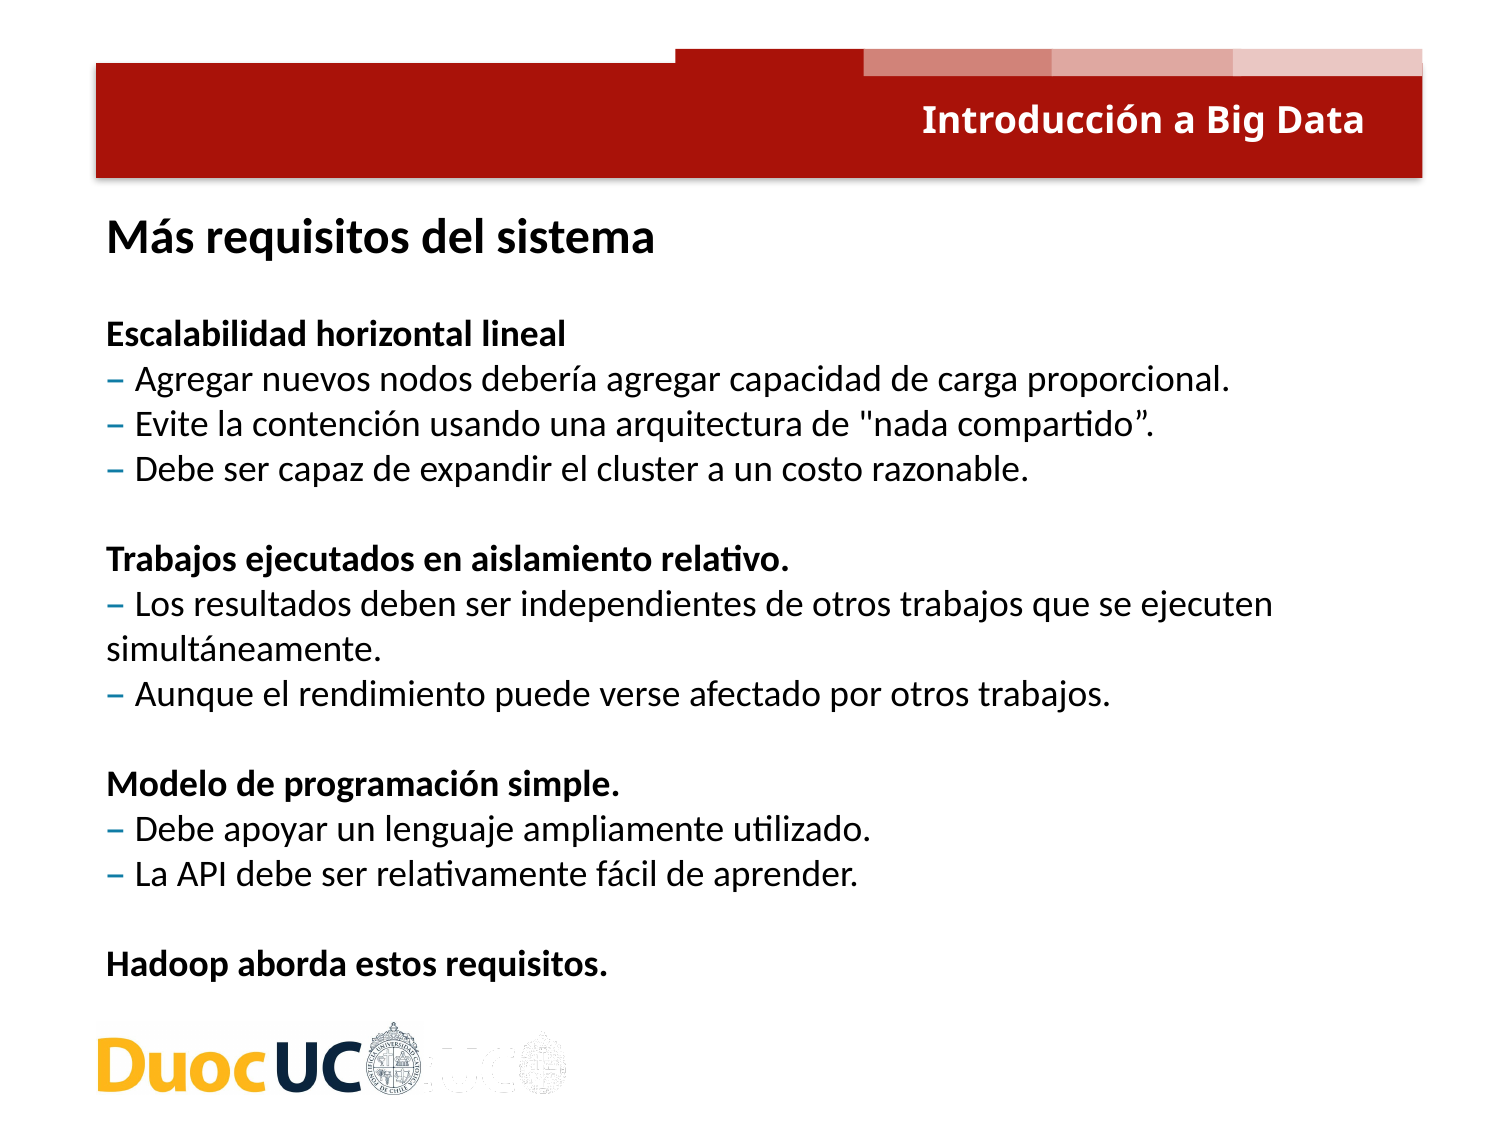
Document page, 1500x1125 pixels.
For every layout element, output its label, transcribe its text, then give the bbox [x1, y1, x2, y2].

text_box Más requisitos del sistema Escalabilidad horizontal lineal – Agregar nuevos nodos debería agregar capacidad de carga proporcional. – Evite la contención usando una arquitectura de "nada compartido”. – Debe ser capaz de expandir el cluster a un costo razonable. Trabajos ejecutados en aislamiento relativo. – Los resultados deben ser independientes de otros trabajos que se ejecuten simultáneamente. – Aunque el rendimiento puede verse afectado por otros trabajos. Modelo de programación simple. – Debe apoyar un lenguaje ampliamente utilizado. – La API debe ser relativamente fácil de aprender. Hadoop aborda estos requisitos. [91, 196, 1425, 992]
picture [96, 1021, 566, 1095]
text_box Introducción a Big Data [847, 88, 1381, 149]
